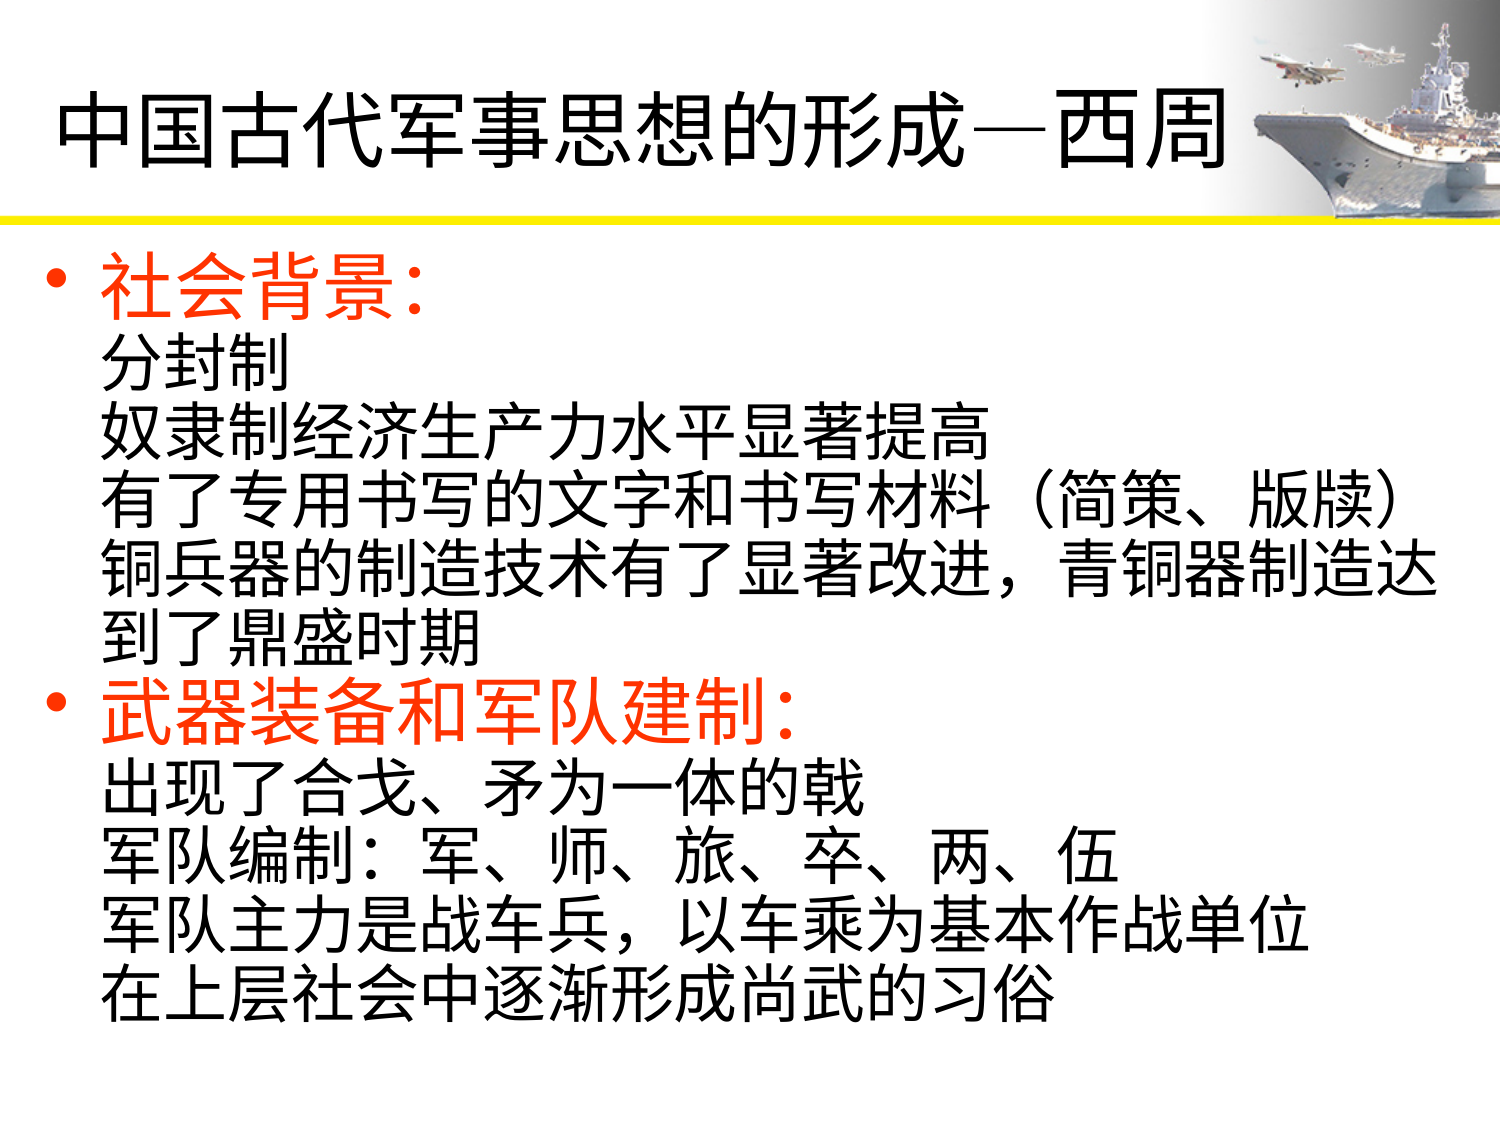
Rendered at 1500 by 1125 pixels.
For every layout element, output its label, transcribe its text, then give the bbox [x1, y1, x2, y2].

picture [0, 0, 1500, 225]
title 中国古代军事思想的形成—西周 [29, 30, 1259, 219]
list 社会背景： 分封制 奴隶制经济生产力水平显著提高 有了专用书写的文字和书写材料（简策、版牍） 铜兵器的制造技术有了显著改进，青铜器制造达到了鼎盛时期 武器装备和军队建制： 出现了合戈、矛为一体的戟 军队编制：军、师、旅、卒、两、伍 军队主力是战车兵，以车乘为基本作战单位 在上层社会中逐渐形成尚武的习俗 [29, 243, 1460, 1059]
